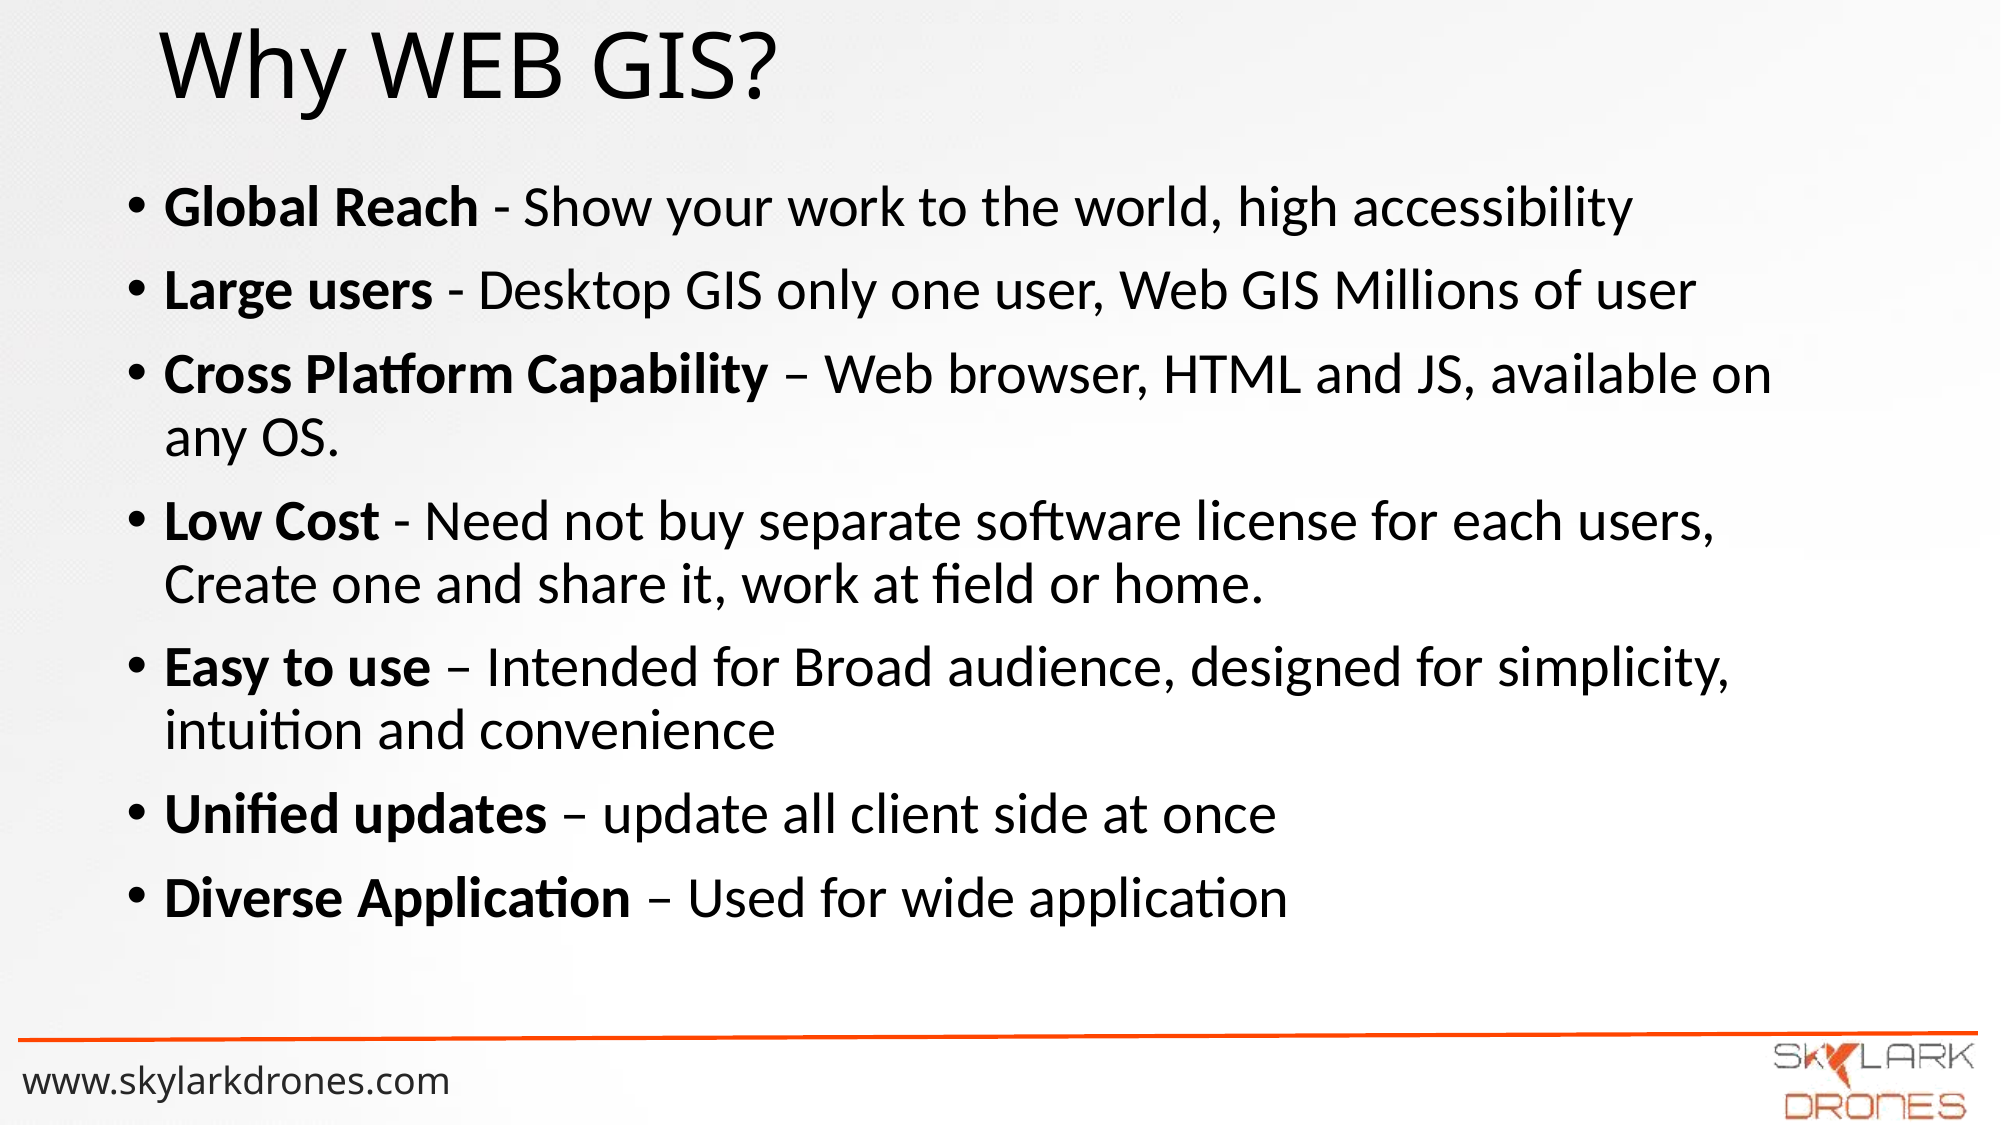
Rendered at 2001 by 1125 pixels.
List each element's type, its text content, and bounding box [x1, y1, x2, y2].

picture [0, 0, 2001, 1125]
title Why WEB GIS? [143, 11, 1869, 230]
list Global Reach - Show your work to the world, high accessibility Large users - Desktop GIS only one user, Web GIS Millions of user Cross Platform Capability – Web browser, HTML and JS, available on any OS. Low Cost - Need not buy separate software license for each users, Create one and share it, work at field or home. Easy to use – Intended for Broad audience, designed for simplicity, intuition and convenience Unified updates – update all client side at once Diverse Application – Used for wide application [111, 168, 1837, 951]
